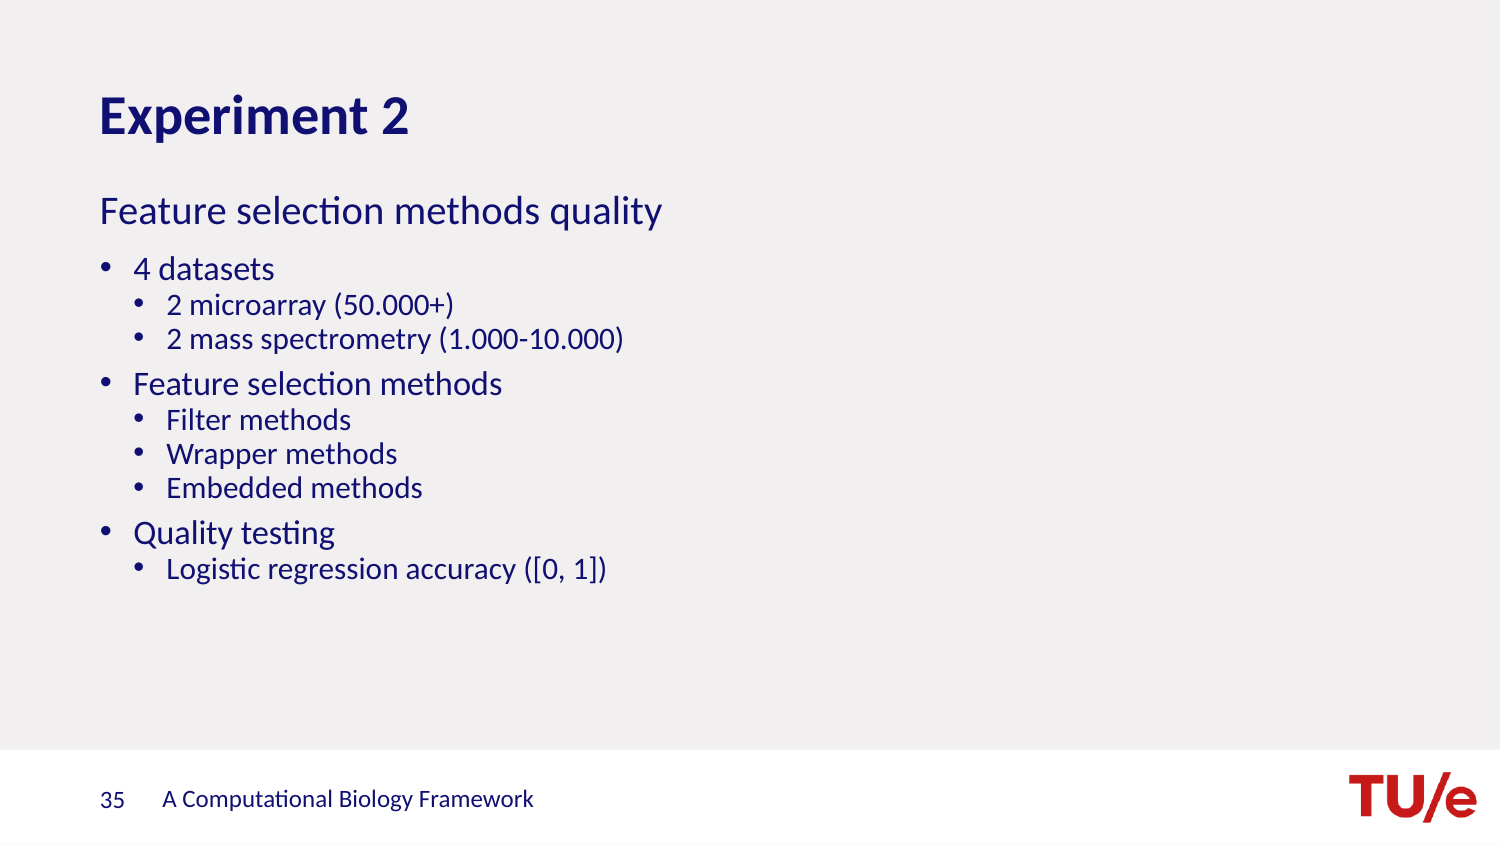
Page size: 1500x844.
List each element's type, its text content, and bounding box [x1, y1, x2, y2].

picture [1336, 759, 1489, 835]
title Experiment 2 [99, 89, 1400, 154]
list Feature selection methods quality 4 datasets 2 microarray (50.000+) 2 mass spectrometry (1.000-10.000) Feature selection methods Filter methods Wrapper methods Embedded methods Quality testing Logistic regression accuracy ([0, 1]) [100, 194, 1400, 750]
footer A Computational Biology Framework [162, 782, 1267, 841]
slide_number 35 [100, 783, 199, 841]
